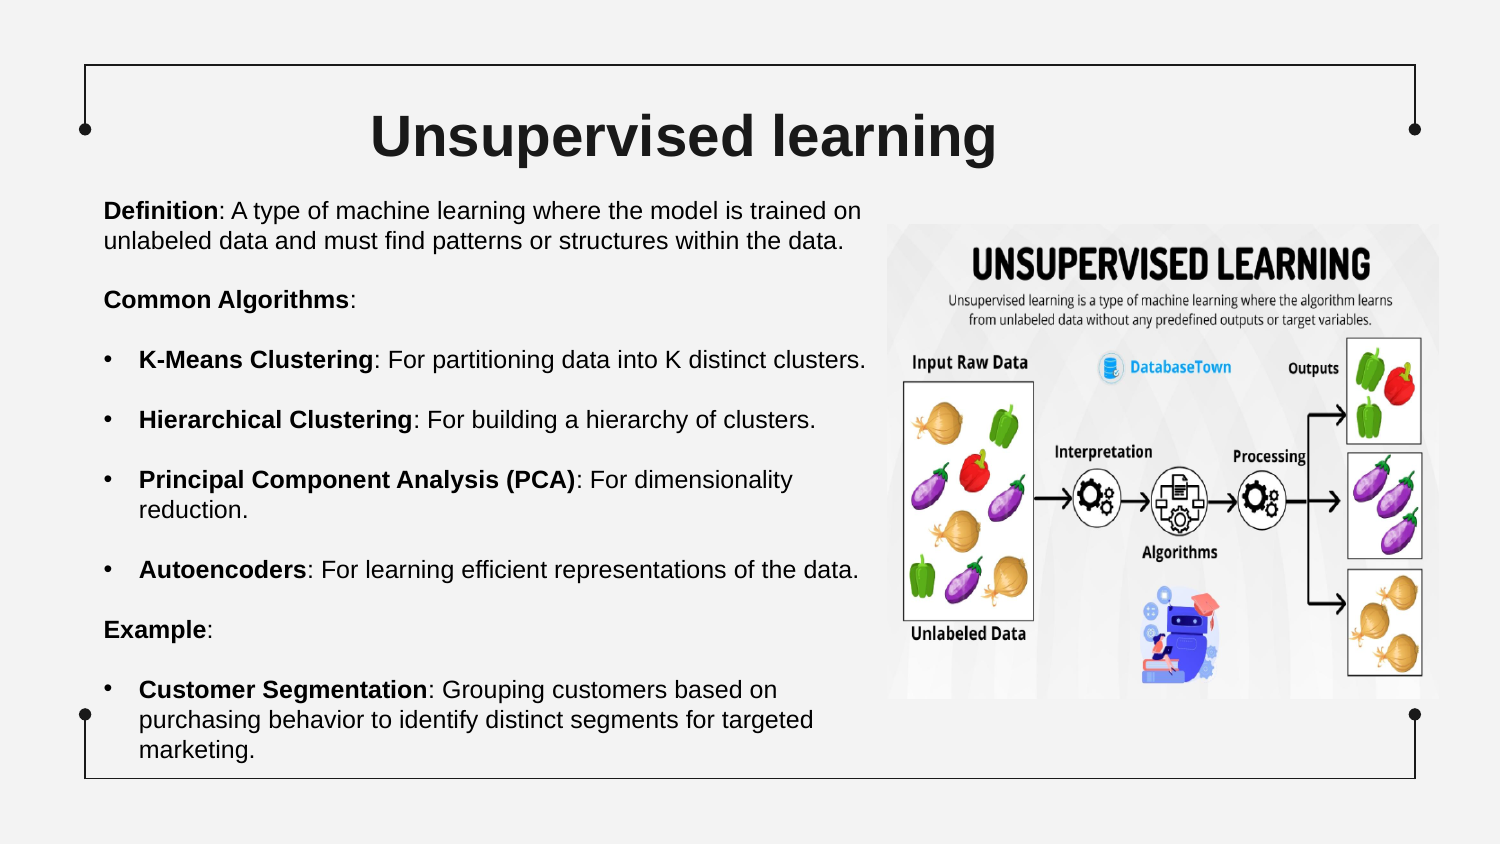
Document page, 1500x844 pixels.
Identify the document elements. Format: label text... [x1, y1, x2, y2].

picture [887, 224, 1439, 700]
text_box Definition: A type of machine learning where the model is trained on unlabeled data and must find patterns or structures within the data. Common Algorithms: K-Means Clustering: For partitioning data into K distinct clusters. Hierarchical Clustering: For building a hierarchy of clusters. Principal Component Analysis (PCA): For dimensionality reduction. Autoencoders: For learning efficient representations of the data. Example: Customer Segmentation: Grouping customers based on purchasing behavior to identify distinct segments for targeted marketing. [88, 186, 897, 801]
subtitle Unsupervised learning [355, 0, 1069, 222]
